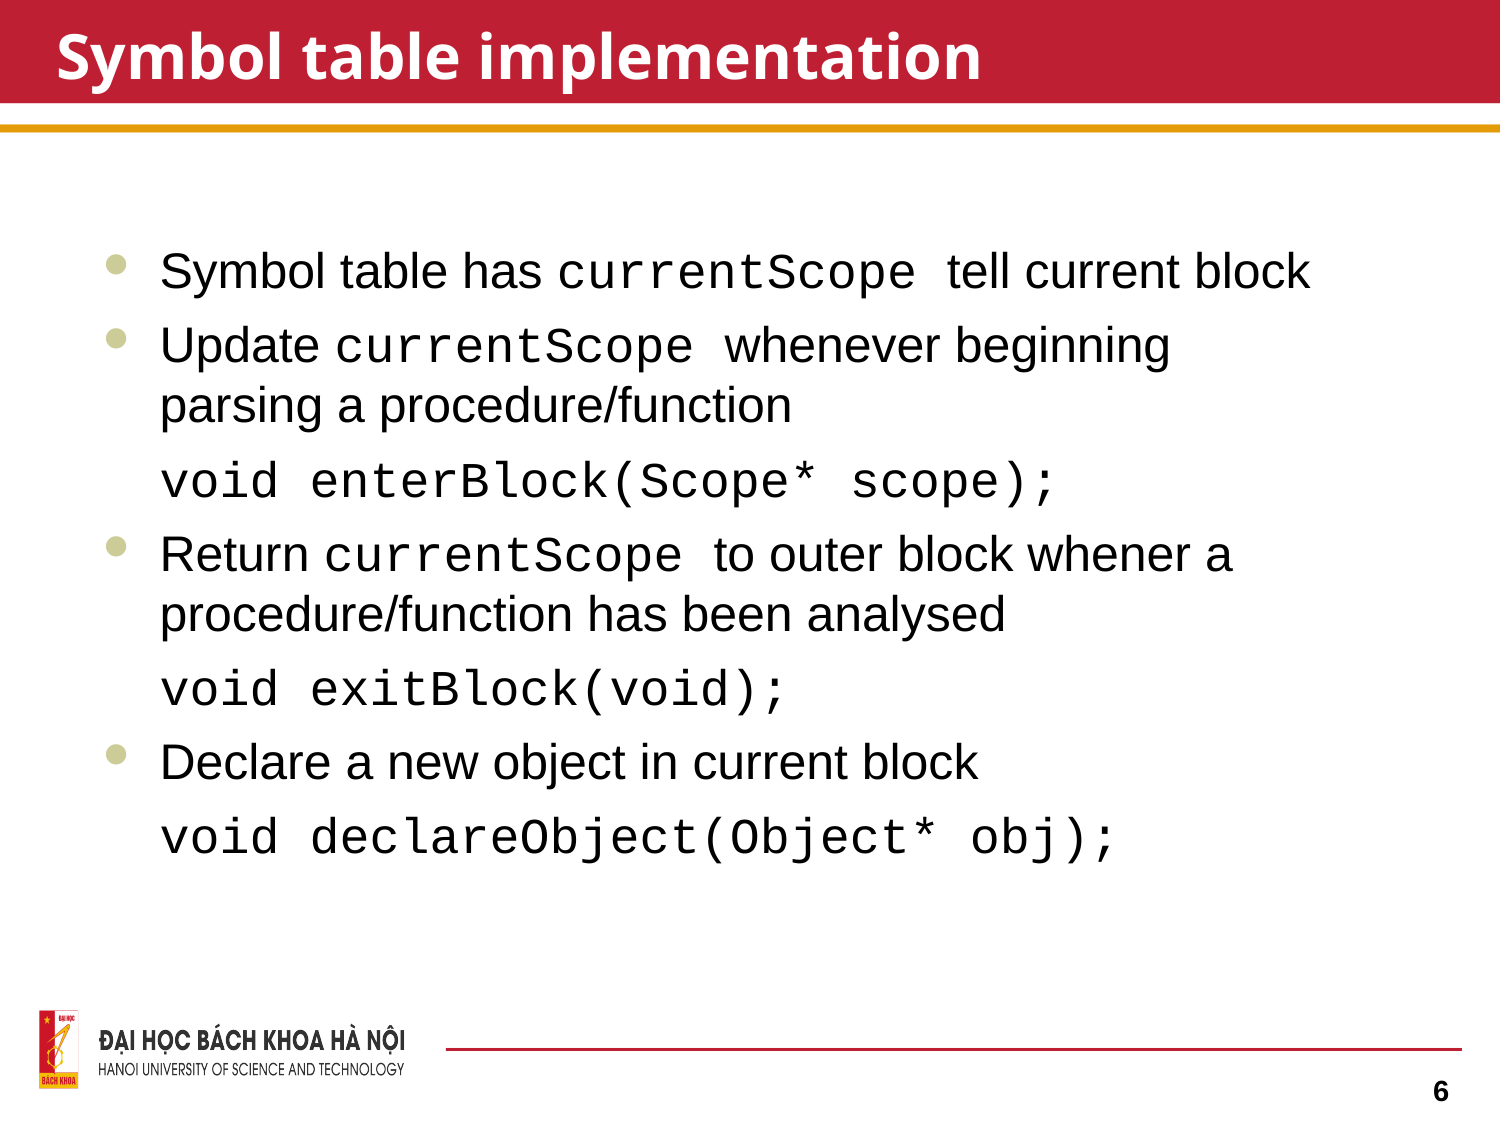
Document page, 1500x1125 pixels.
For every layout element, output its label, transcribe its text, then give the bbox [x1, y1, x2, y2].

title Symbol table implementation [41, 18, 1459, 90]
text_box Symbol table has currentScope tell current block Update currentScope whenever beginning parsing a procedure/function void enterBlock(Scope* scope); Return currentScope to outer block whener a procedure/function has been analysed void exitBlock(void); Declare a new object in current block void declareObject(Object* obj); [88, 231, 1351, 917]
picture [0, 0, 1500, 1125]
slide_number 6 [1126, 1065, 1464, 1125]
